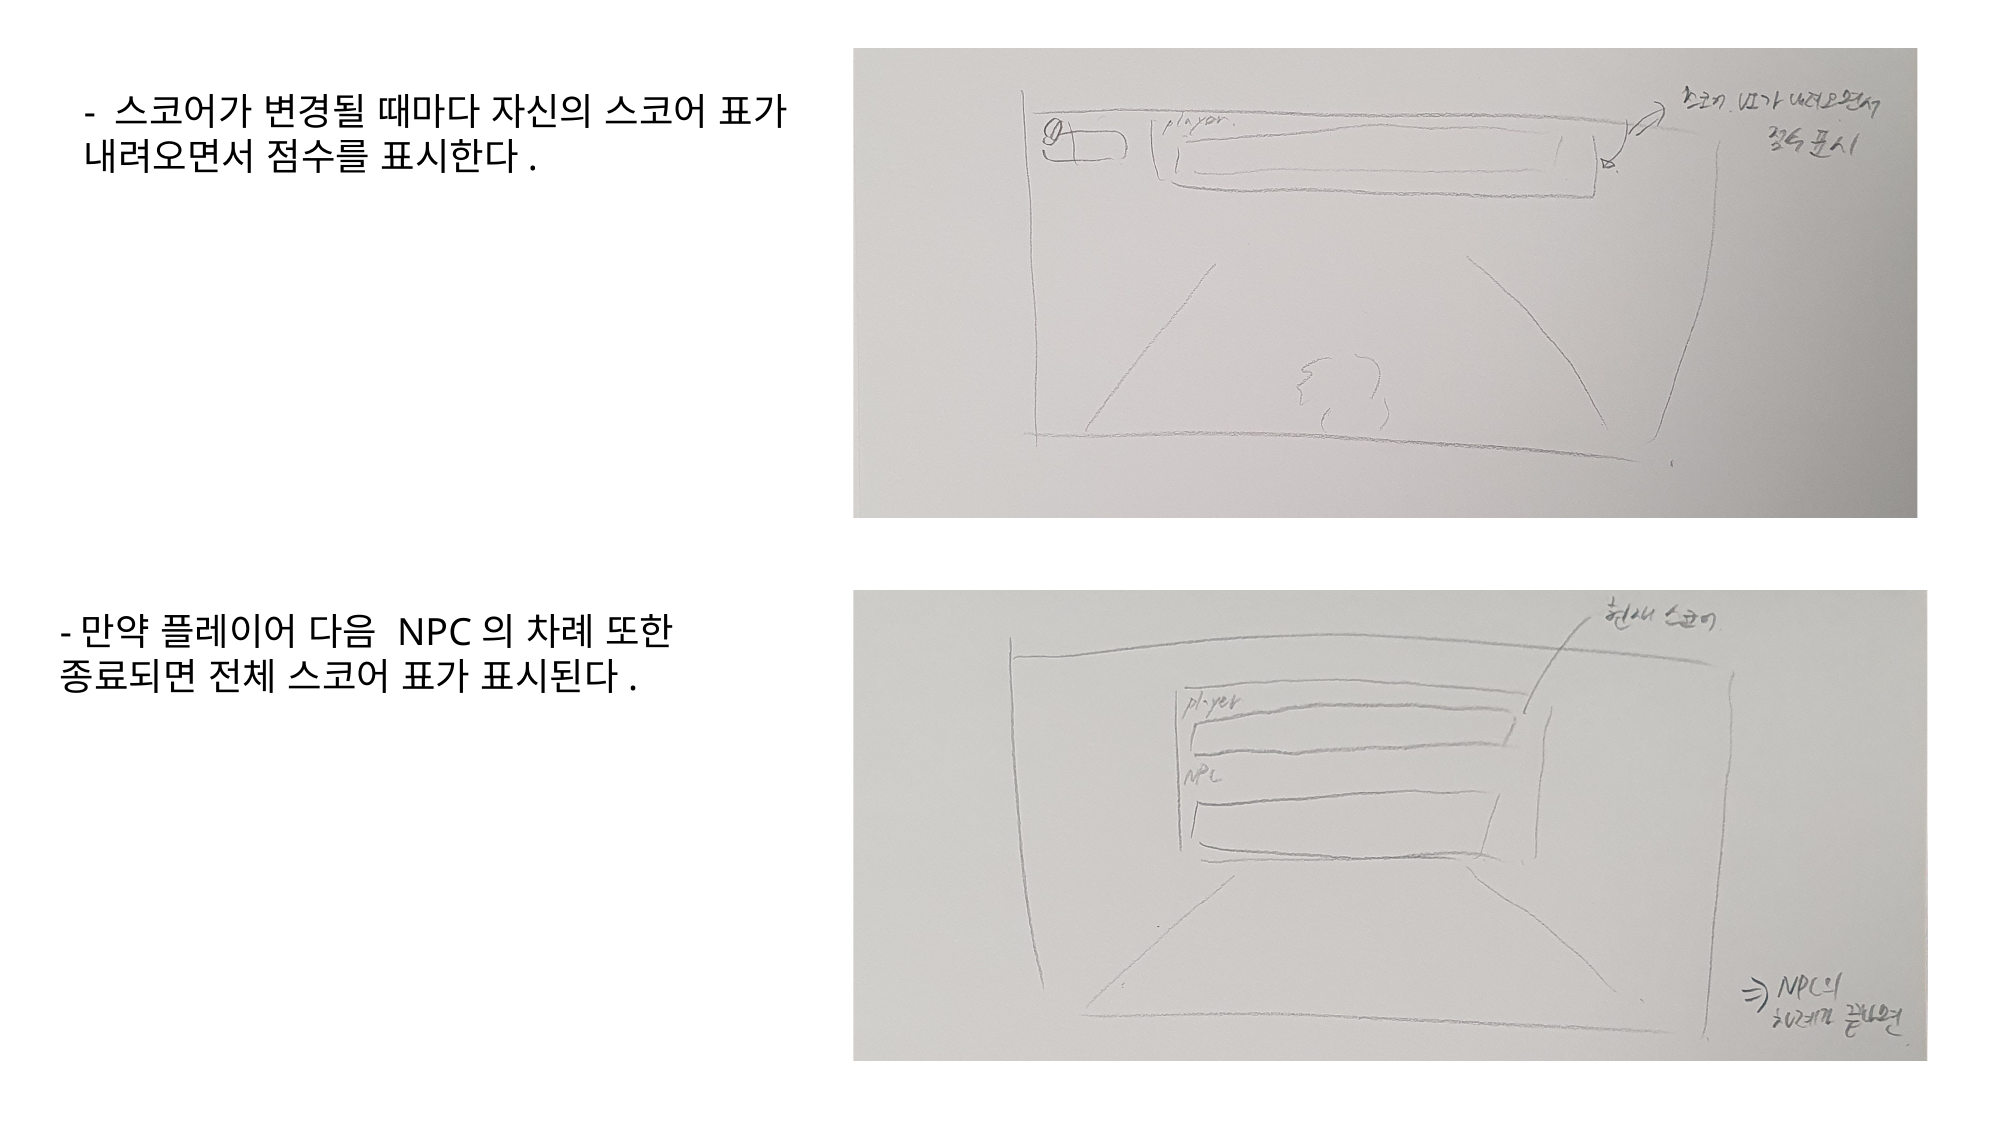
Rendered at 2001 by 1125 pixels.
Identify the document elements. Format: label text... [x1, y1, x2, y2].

text_box -만약 플레이어 다음 NPC의 차례 또한 종료되면 전체 스코어 표가 표시된다. [44, 600, 836, 706]
picture [853, 590, 1928, 1061]
picture [853, 48, 1918, 518]
text_box - 스코어가 변경될 때마다 자신의 스코어 표가 내려오면서 점수를 표시한다. [69, 80, 811, 186]
